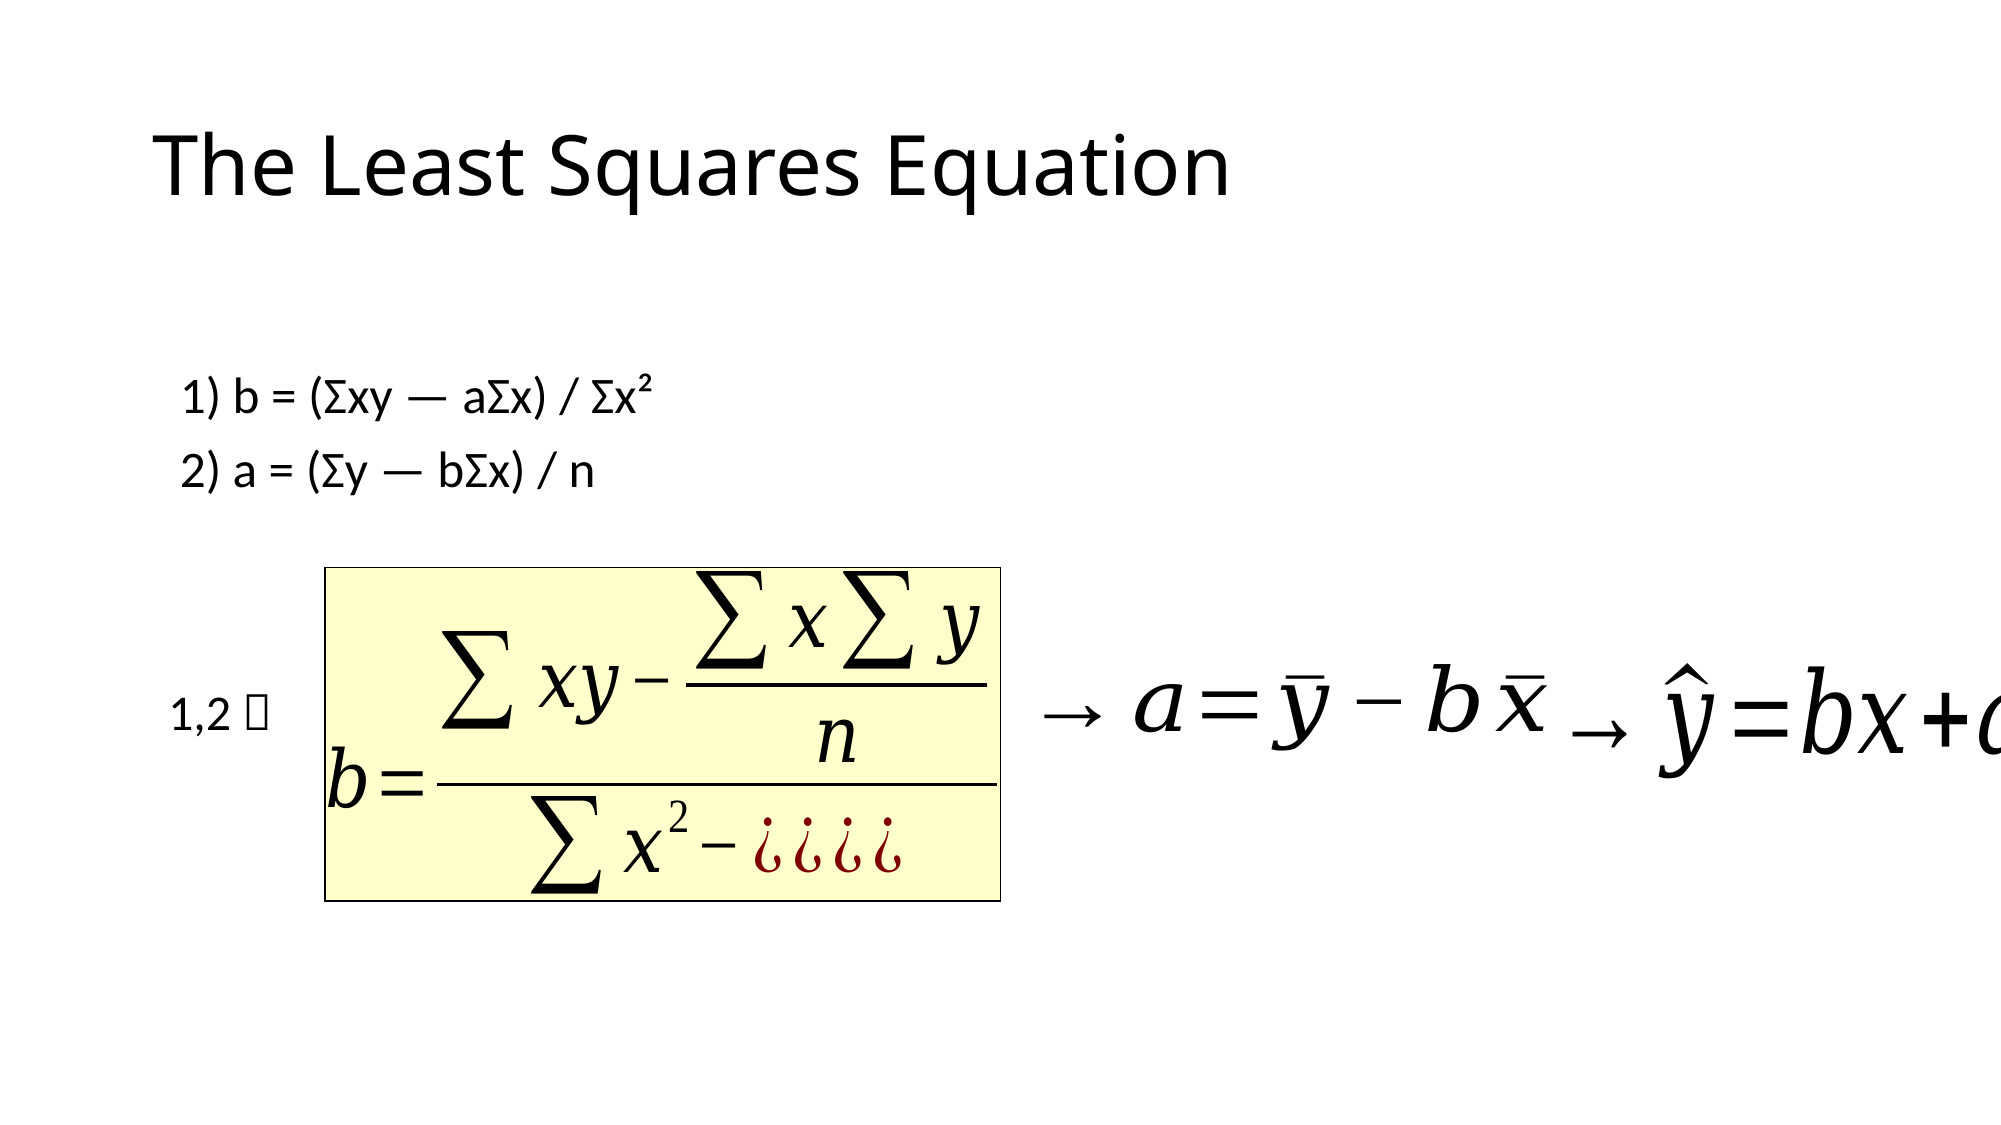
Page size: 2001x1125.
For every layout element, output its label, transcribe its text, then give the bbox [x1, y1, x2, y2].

list 1) b = (Σxy — aΣx) / Σx² 2) a = (Σy — bΣx) / n [153, 362, 1390, 507]
title The Least Squares Equation [137, 59, 1863, 278]
text_box 1,2  [153, 672, 367, 748]
